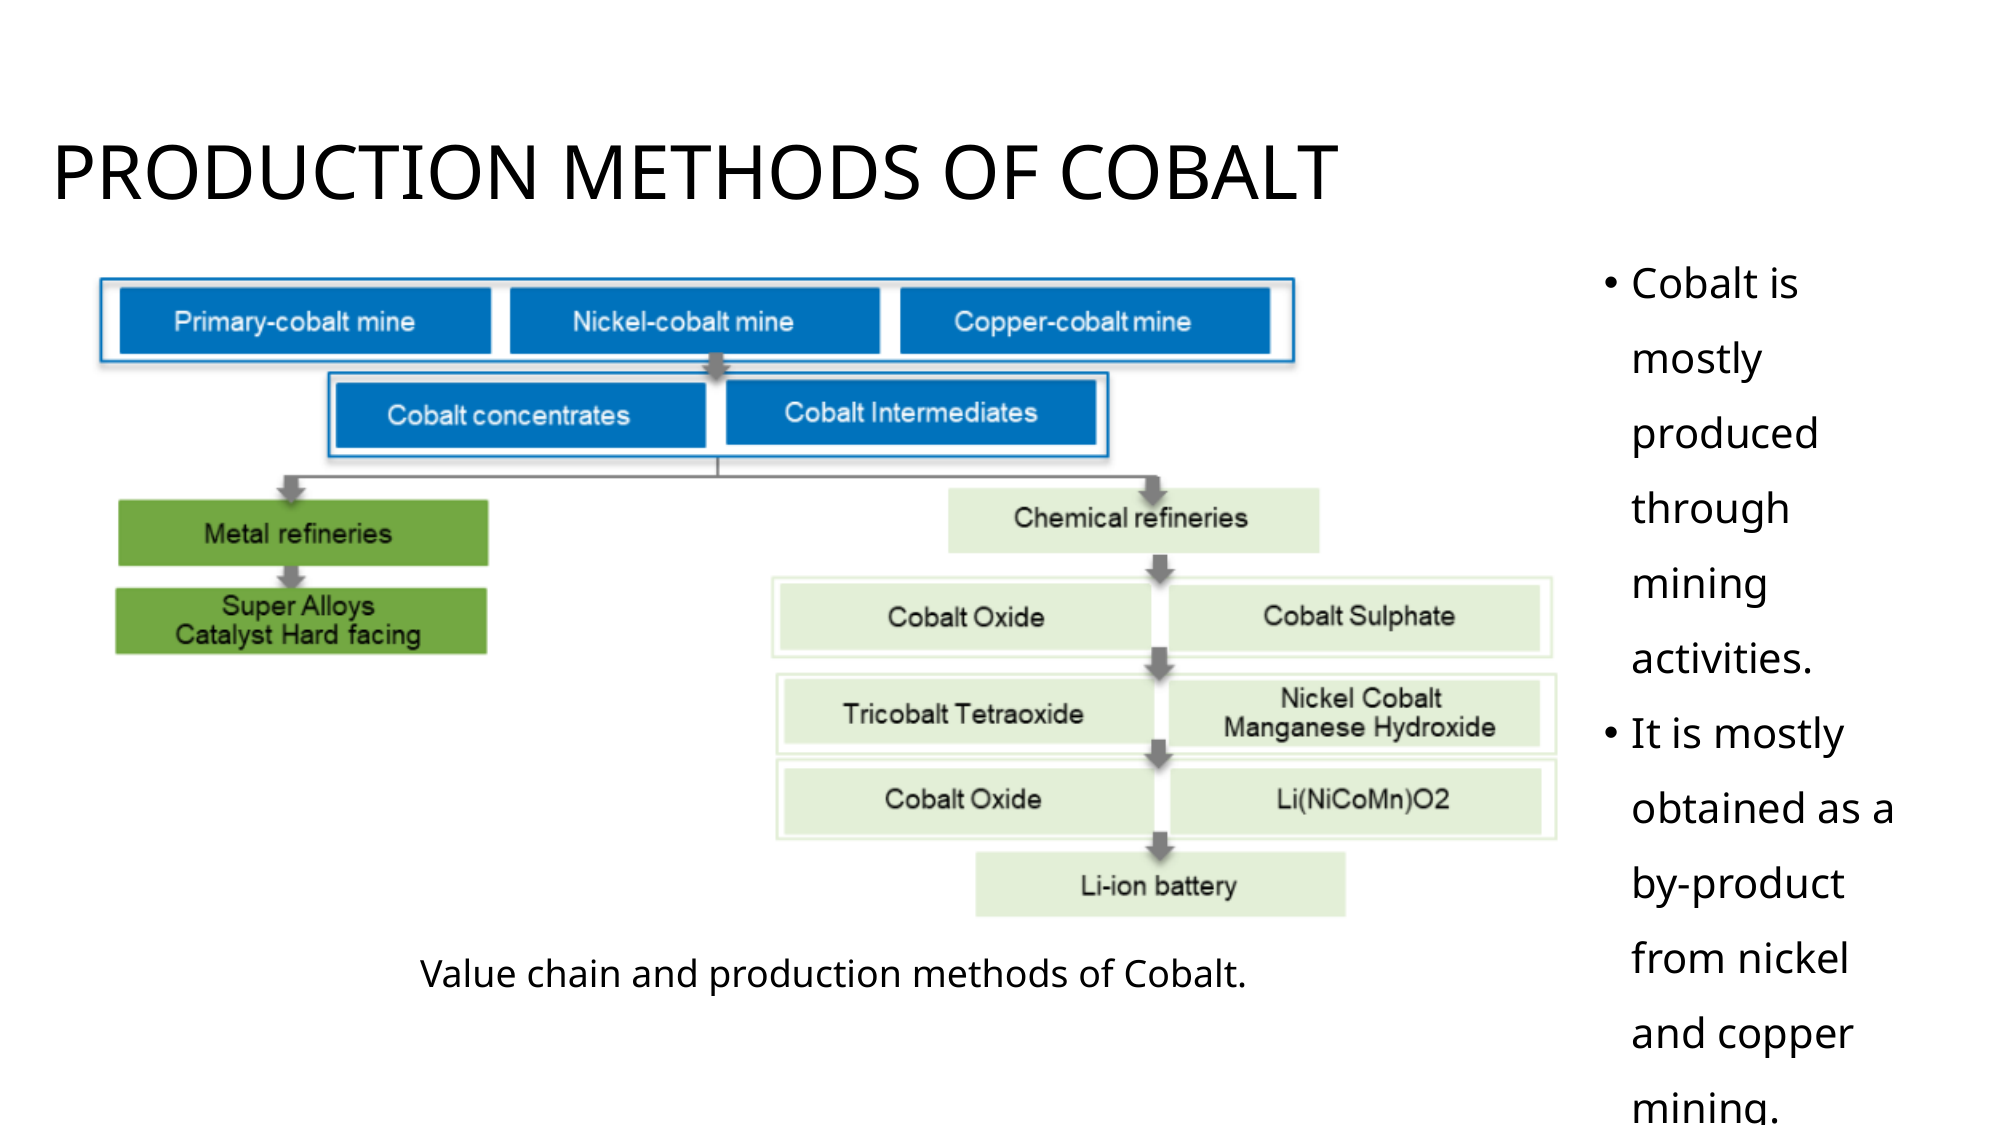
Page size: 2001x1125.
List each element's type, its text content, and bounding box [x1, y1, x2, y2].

text_box Cobalt is mostly produced through mining activities. It is mostly obtained as a by-product from nickel and copper mining. [1588, 224, 1942, 1125]
subtitle PRODUCTION METHODS OF COBALT [0, 127, 1433, 259]
text_box Value chain and production methods of Cobalt. [405, 942, 1524, 1003]
picture [53, 259, 1591, 931]
